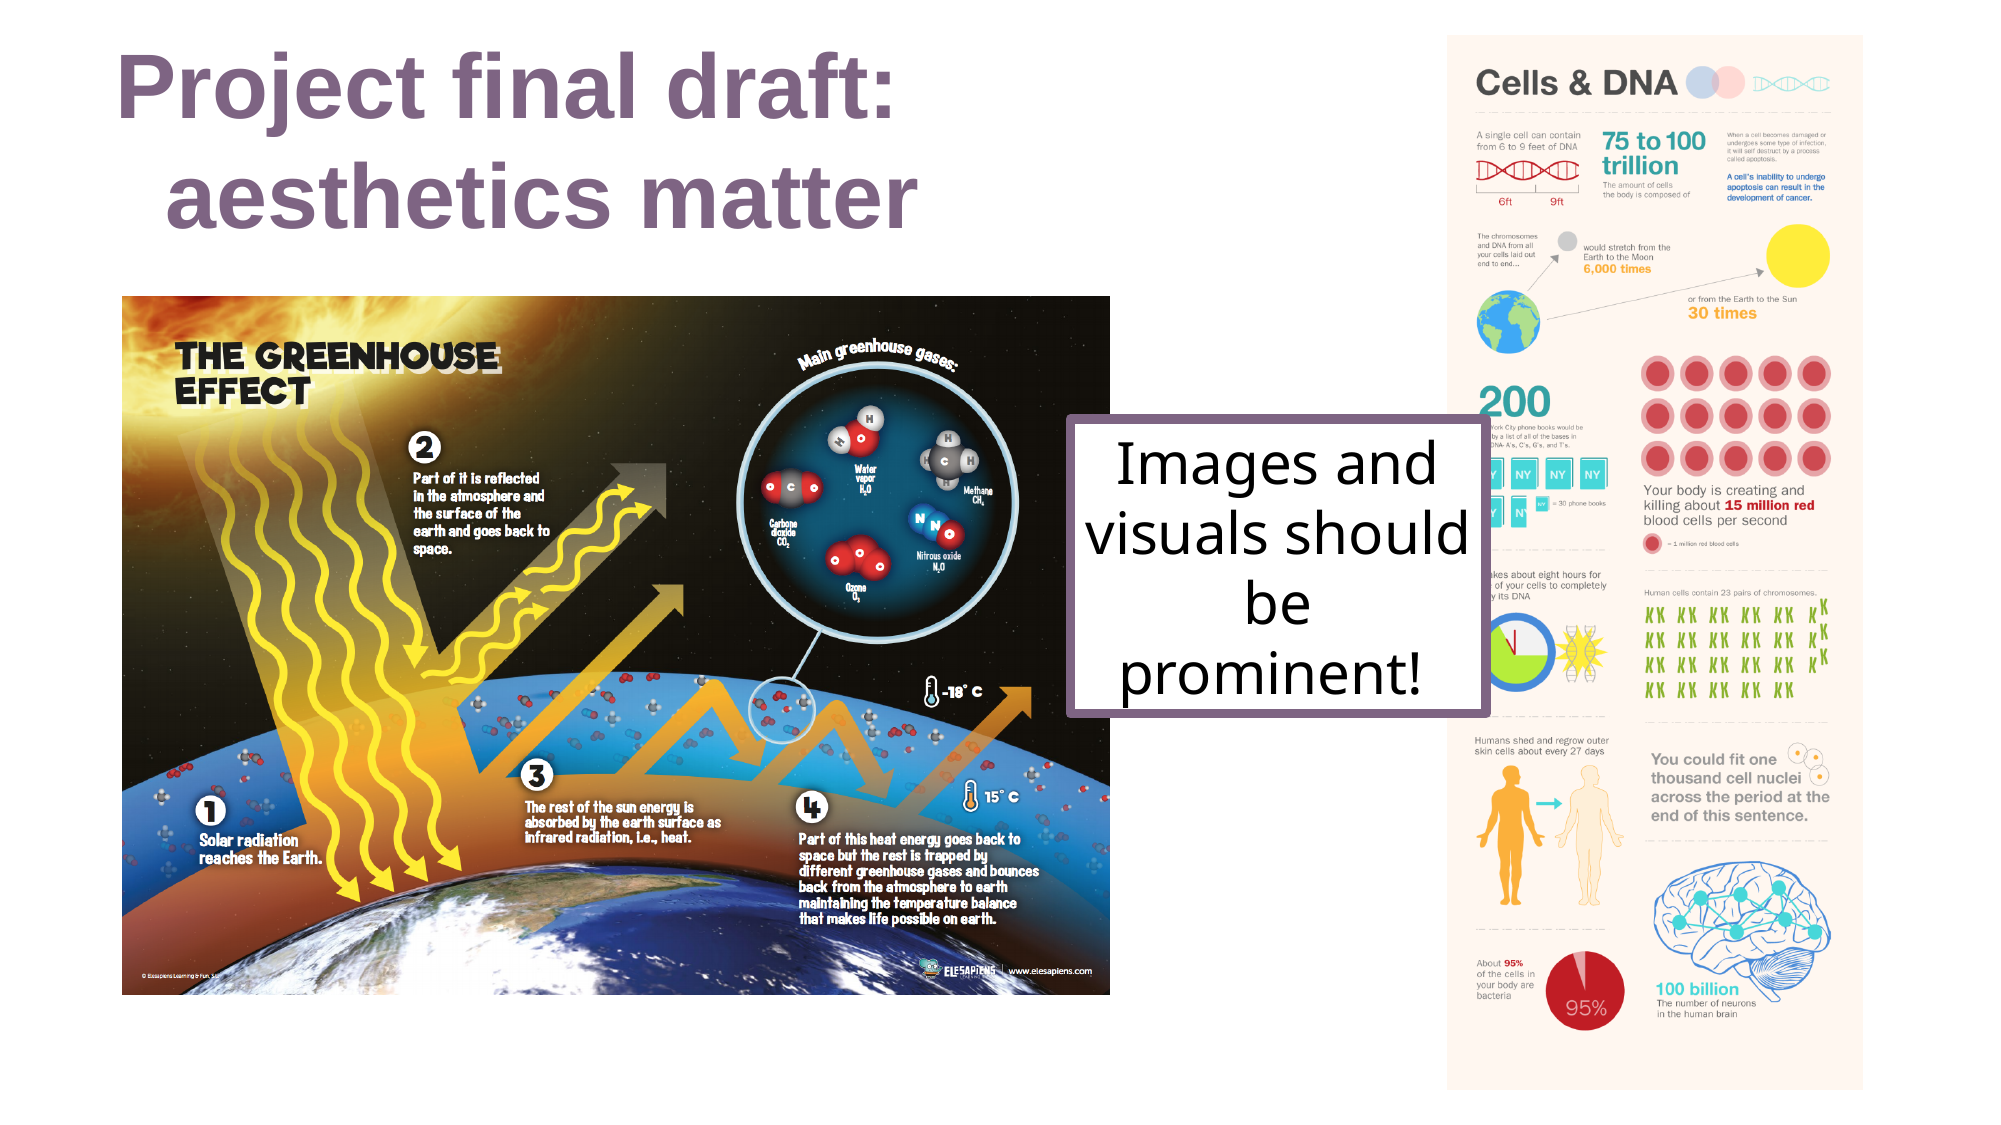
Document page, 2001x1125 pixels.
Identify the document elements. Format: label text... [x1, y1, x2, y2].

text_box Images and visuals should be prominent! [1114, 419, 1441, 714]
list Project final draft: aesthetics matter [45, 70, 1441, 204]
picture [122, 296, 1110, 996]
picture [1446, 35, 1863, 1090]
